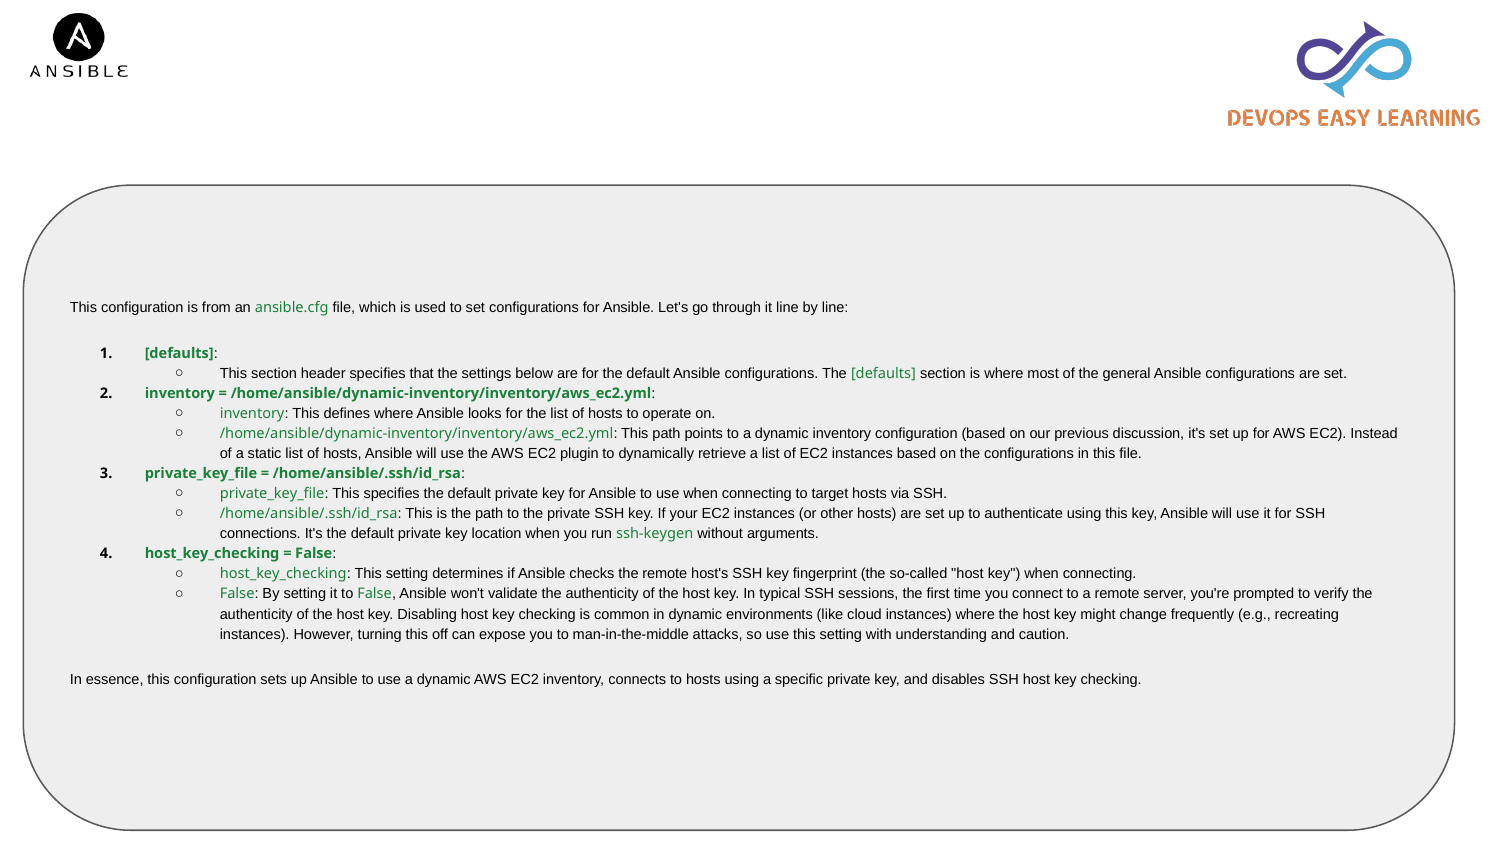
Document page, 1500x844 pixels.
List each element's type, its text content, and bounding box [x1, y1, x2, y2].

picture [1216, 9, 1492, 148]
picture [0, 0, 157, 102]
text_box This configuration is from an ansible.cfg file, which is used to set configurations for Ansible. Let's go through it line by line: [defaults]: This section header specifies that the settings below are for the default Ansible configurations. The [defaults] section is where most of the general Ansible configurations are set. inventory = /home/ansible/dynamic-inventory/inventory/aws_ec2.yml: inventory: This defines where Ansible looks for the list of hosts to operate on. /home/ansible/dynamic-inventory/inventory/aws_ec2.yml: This path points to a dynamic inventory configuration (based on our previous discussion, it's set up for AWS EC2). Instead of a static list of hosts, Ansible will use the AWS EC2 plugin to dynamically retrieve a list of EC2 instances based on the configurations in this file. private_key_file = /home/ansible/.ssh/id_rsa: private_key_file: This specifies the default private key for Ansible to use when connecting to target hosts via SSH. /home/ansible/.ssh/id_rsa: This is the path to the private SSH key. If your EC2 instances (or other hosts) are set up to authenticate using this key, Ansible will use it for SSH connections. It's the default private key location when you run ssh-keygen without arguments. host_key_checking = False: host_key_checking: This setting determines if Ansible checks the remote host's SSH key fingerprint (the so-called "host key") when connecting. False: By setting it to False, Ansible won't validate the authenticity of the host key. In typical SSH sessions, the first time you connect to a remote server, you're prompted to verify the authenticity of the host key. Disabling host key checking is common in dynamic environments (like cloud instances) where the host key might change frequently (e.g., recreating instances). However, turning this off can expose you to man-in-the-middle attacks, so use this setting with understanding and caution. In essence, this configuration sets up Ansible to use a dynamic AWS EC2 inventory, connects to hosts using a specific private key, and disables SSH host key checking. [23, 185, 1455, 831]
